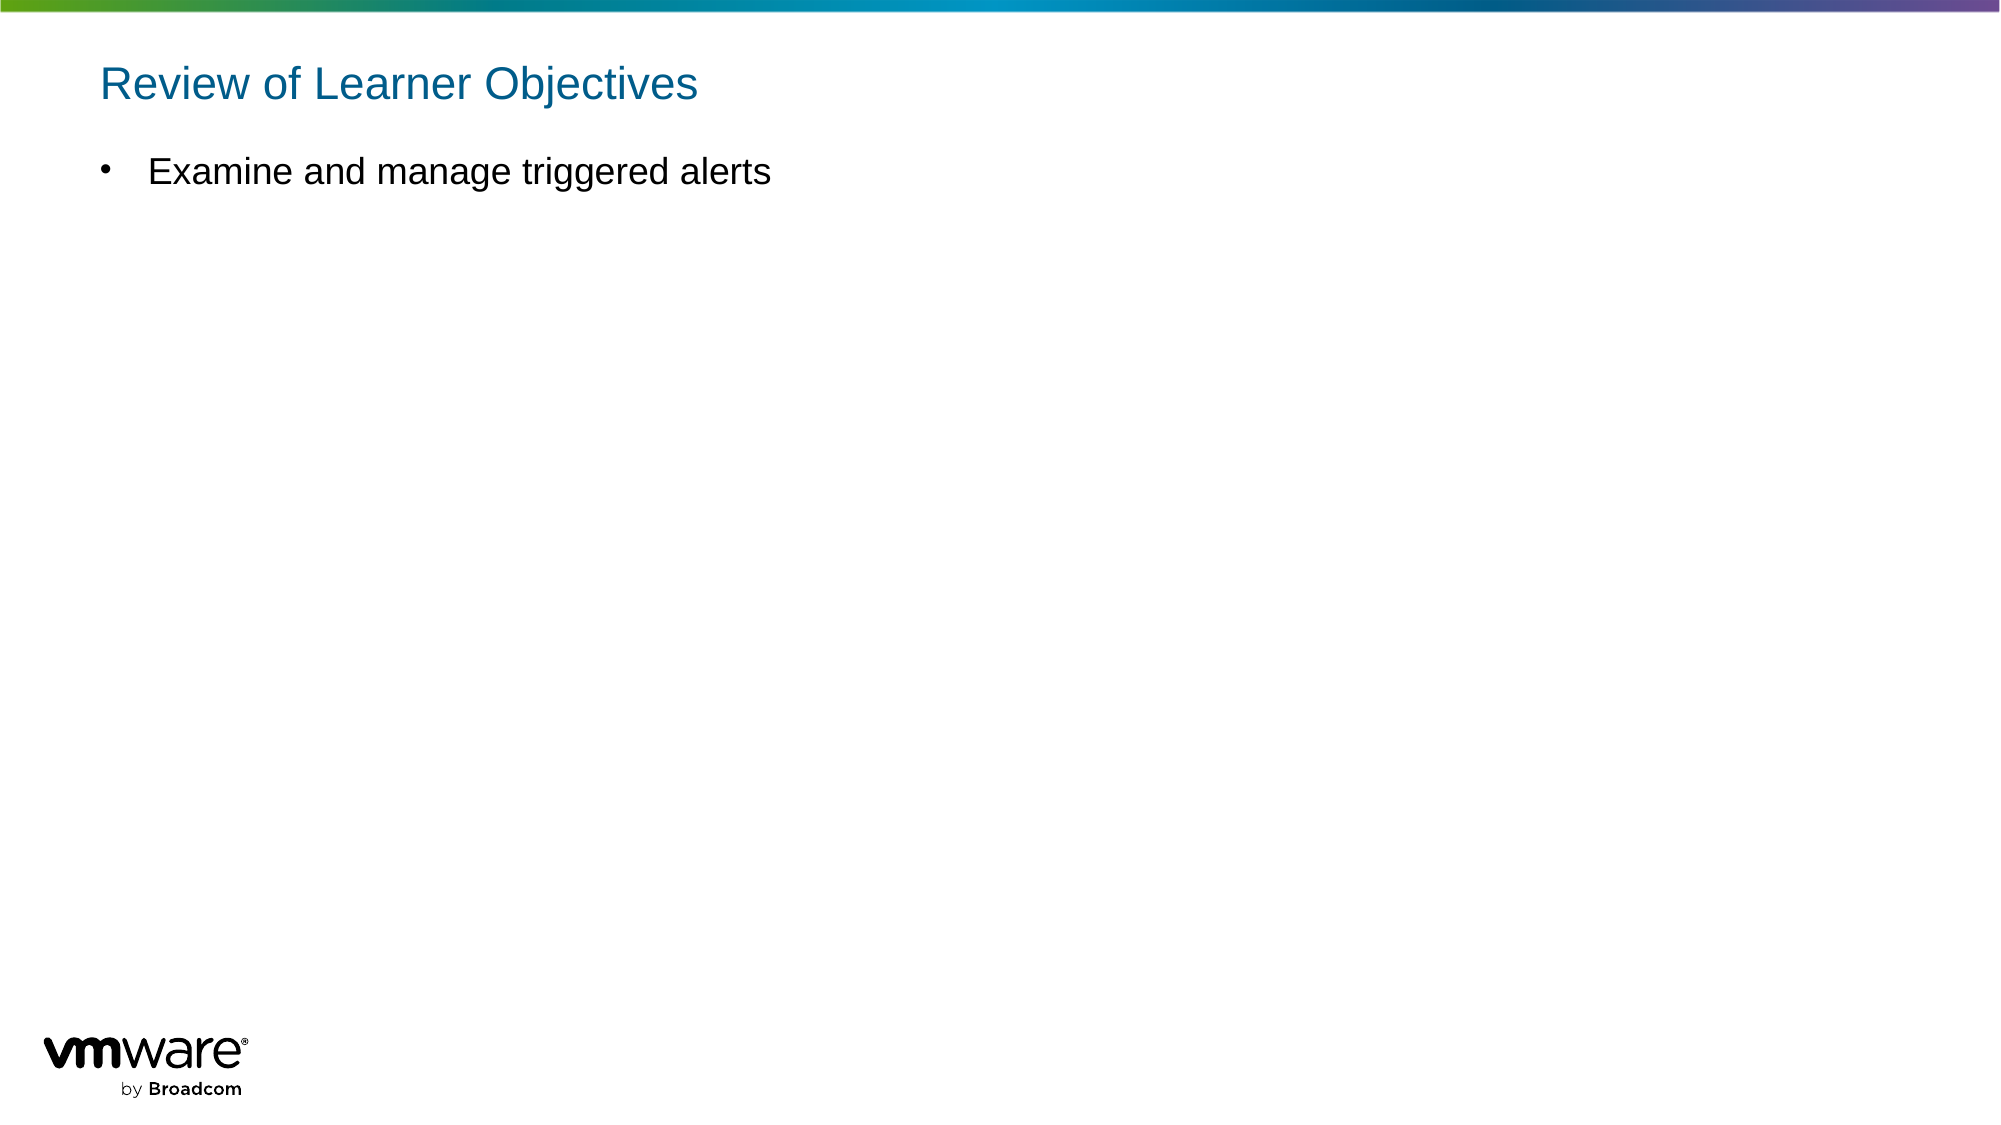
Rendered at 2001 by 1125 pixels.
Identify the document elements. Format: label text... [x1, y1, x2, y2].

title Review of Learner Objectives [99, 54, 1900, 113]
list Examine and manage triggered alerts [99, 149, 1900, 1012]
picture [0, 0, 2000, 30]
